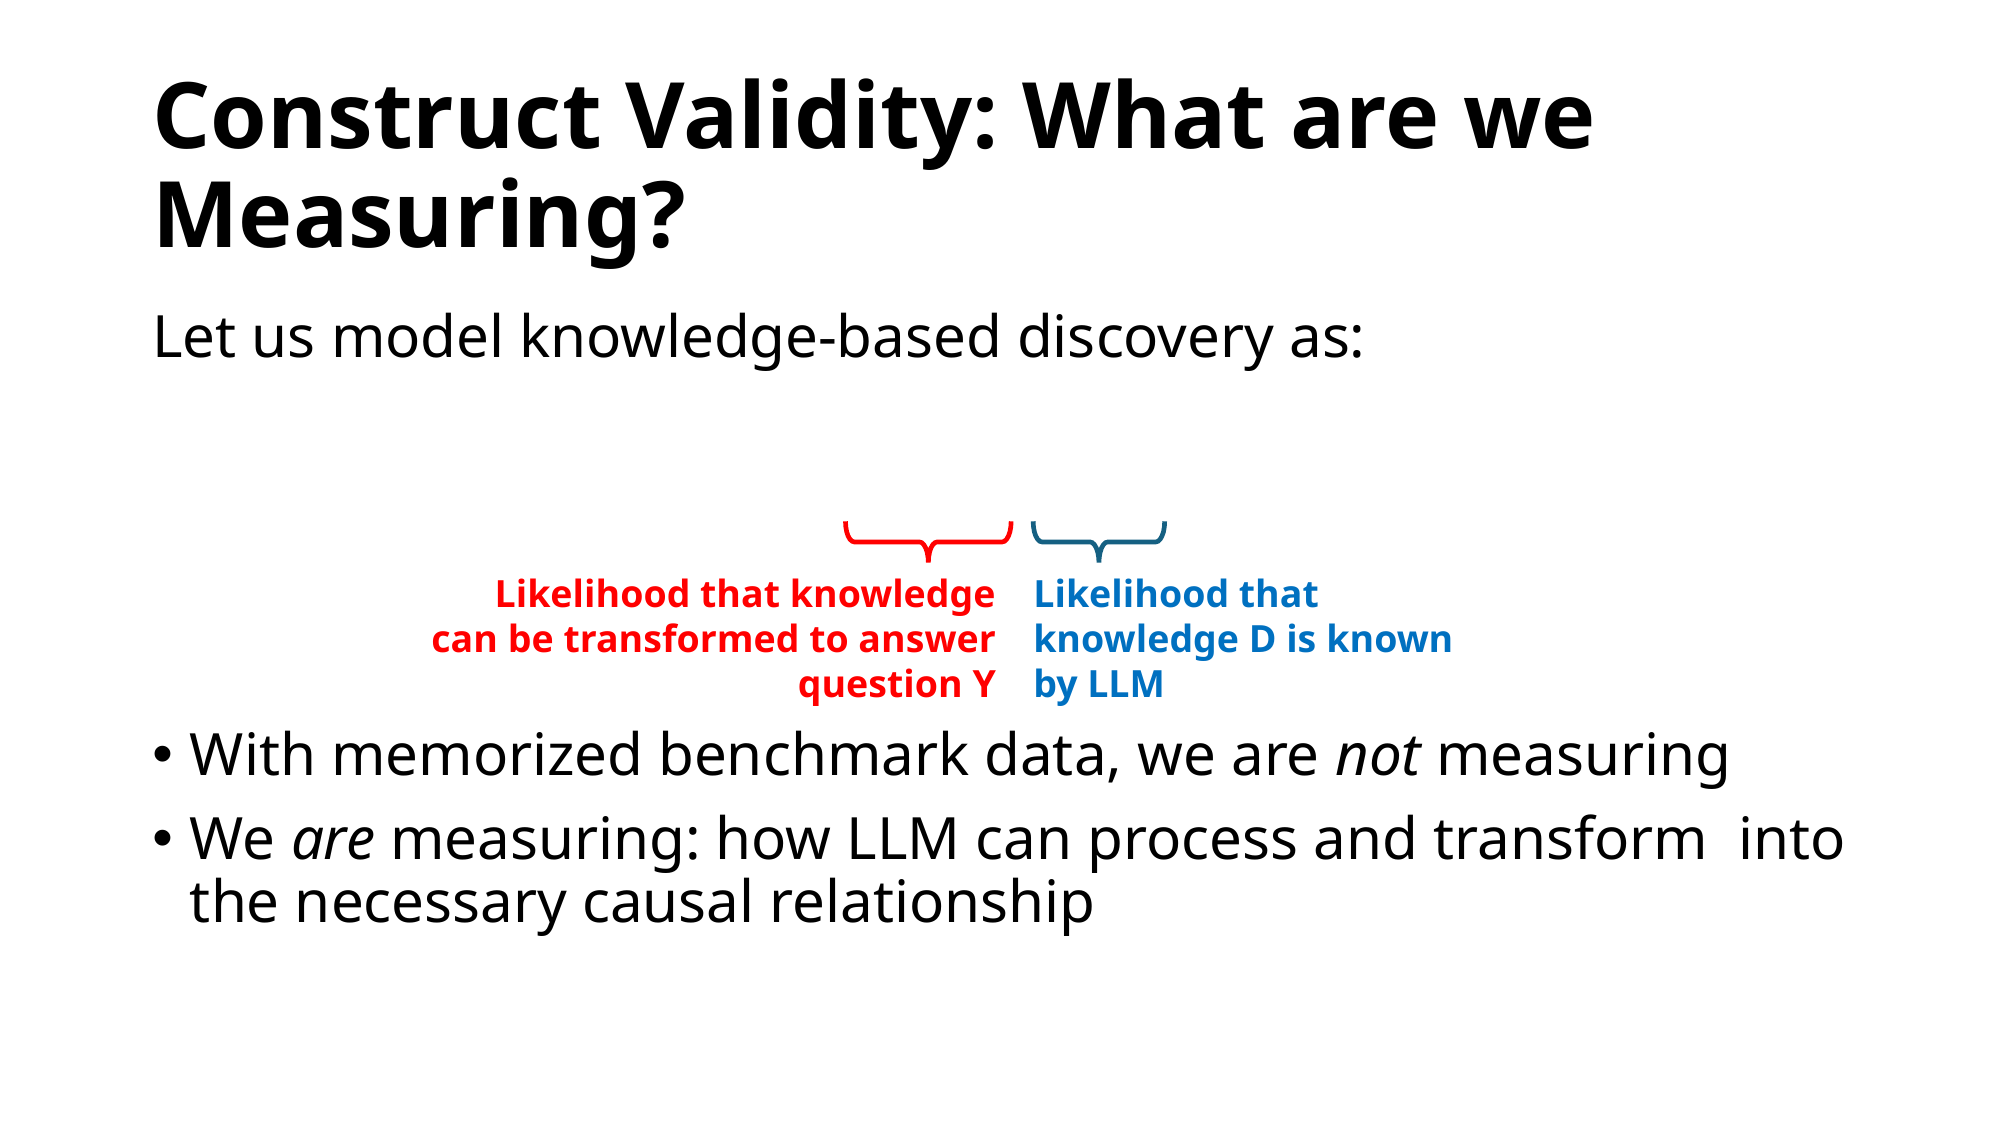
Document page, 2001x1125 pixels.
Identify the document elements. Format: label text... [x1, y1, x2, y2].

text_box [1032, 521, 1166, 562]
text_box [844, 521, 1013, 562]
text_box Likelihood that knowledge D is known by LLM [1018, 562, 1496, 713]
title Construct Validity: What are we Measuring? [137, 59, 1863, 278]
text_box Likelihood that knowledge can be transformed to answer question Y [406, 562, 1012, 713]
